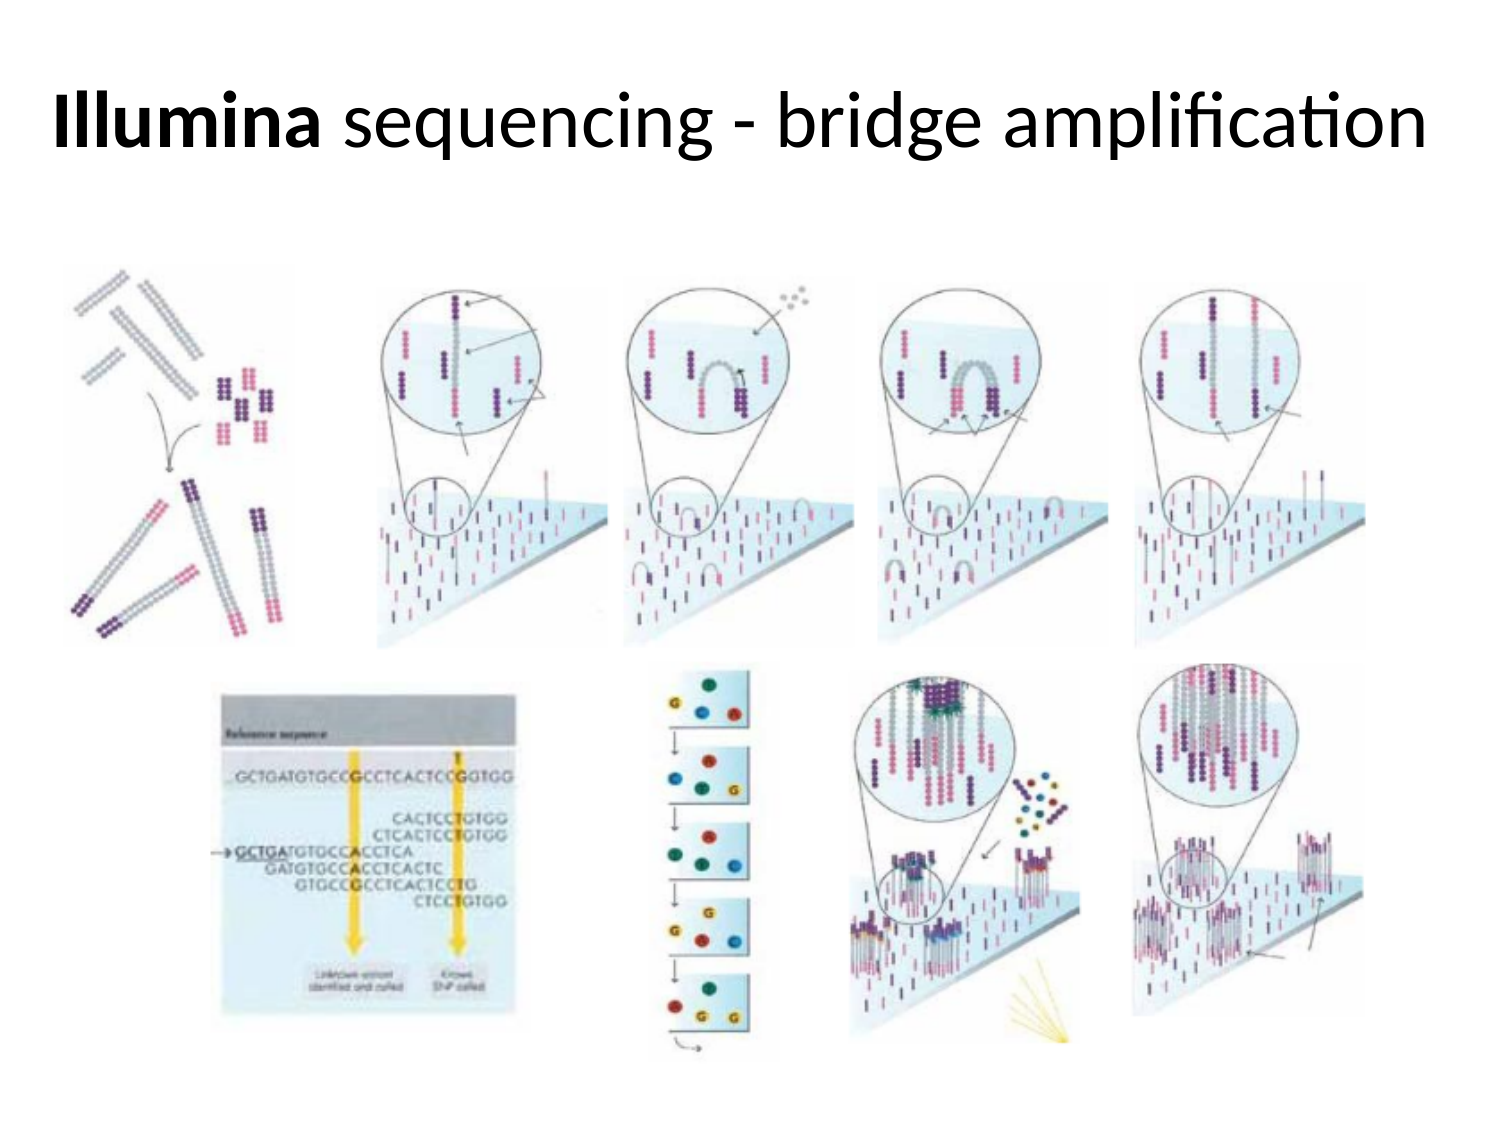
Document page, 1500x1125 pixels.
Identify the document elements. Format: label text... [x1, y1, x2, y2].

picture [0, 206, 1500, 1097]
title Illumina sequencing - bridge amplification [0, 21, 1500, 206]
